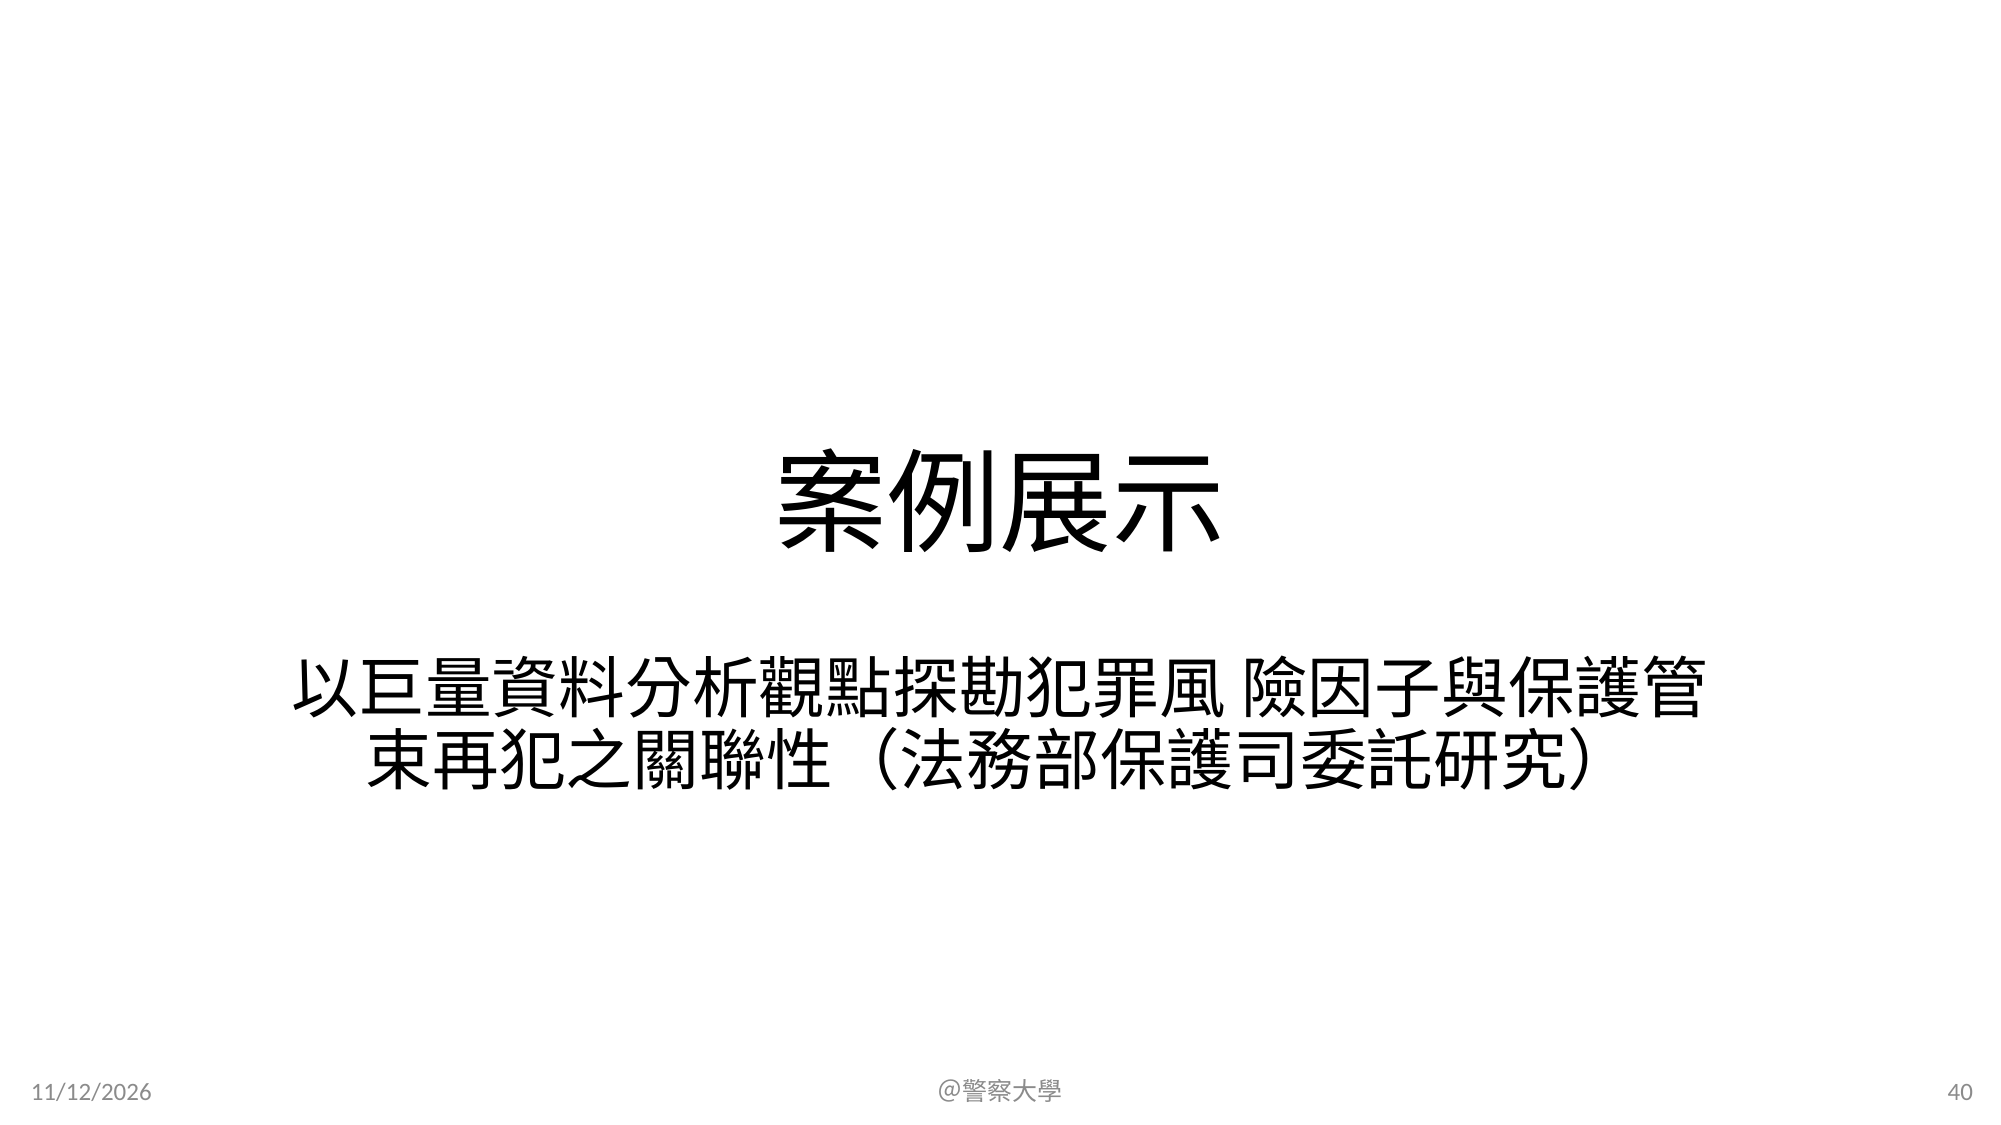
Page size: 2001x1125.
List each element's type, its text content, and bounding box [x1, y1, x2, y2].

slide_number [15, 1060, 466, 1121]
subtitle 以巨量資料分析觀點探勘犯罪風 險因子與保護管束再犯之關聯性（法務部保護司委託研究） [249, 590, 1750, 863]
footer ＠警察大學 [662, 1060, 1338, 1121]
title 案例展示 [249, 184, 1750, 576]
slide_number 40 [1538, 1060, 1989, 1121]
